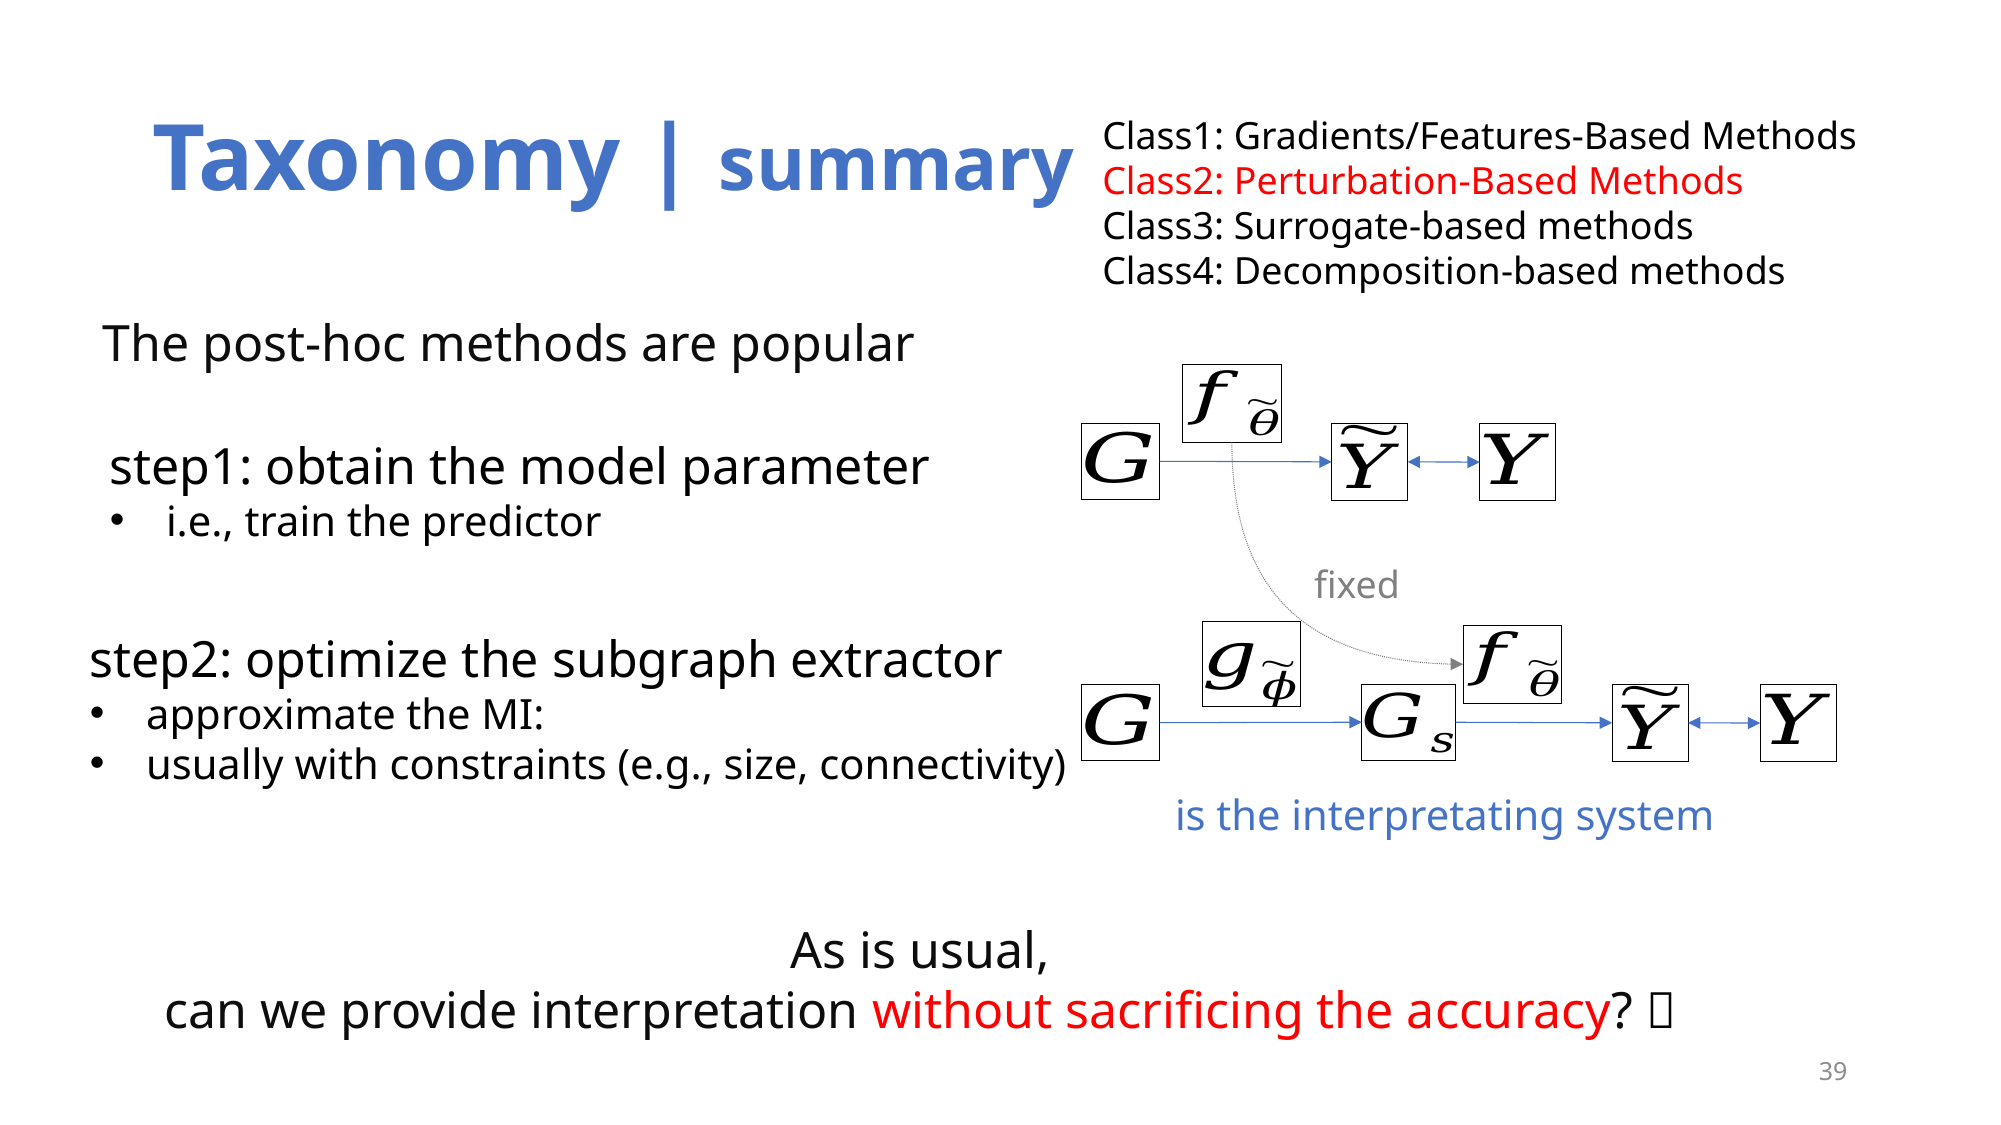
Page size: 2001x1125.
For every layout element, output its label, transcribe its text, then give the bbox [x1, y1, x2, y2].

slide_number 39 [1412, 1042, 1863, 1103]
title Taxonomy | summary [137, 52, 1863, 270]
text_box Class1: ﻿Gradients/Features-Based Methods Class2: ﻿Perturbation-Based Methods Class3: Surrogate-based methods Class4: Decomposition-based methods [1087, 104, 1873, 300]
text_box The post-hoc methods are popular [88, 304, 931, 379]
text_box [1236, 437, 1459, 669]
